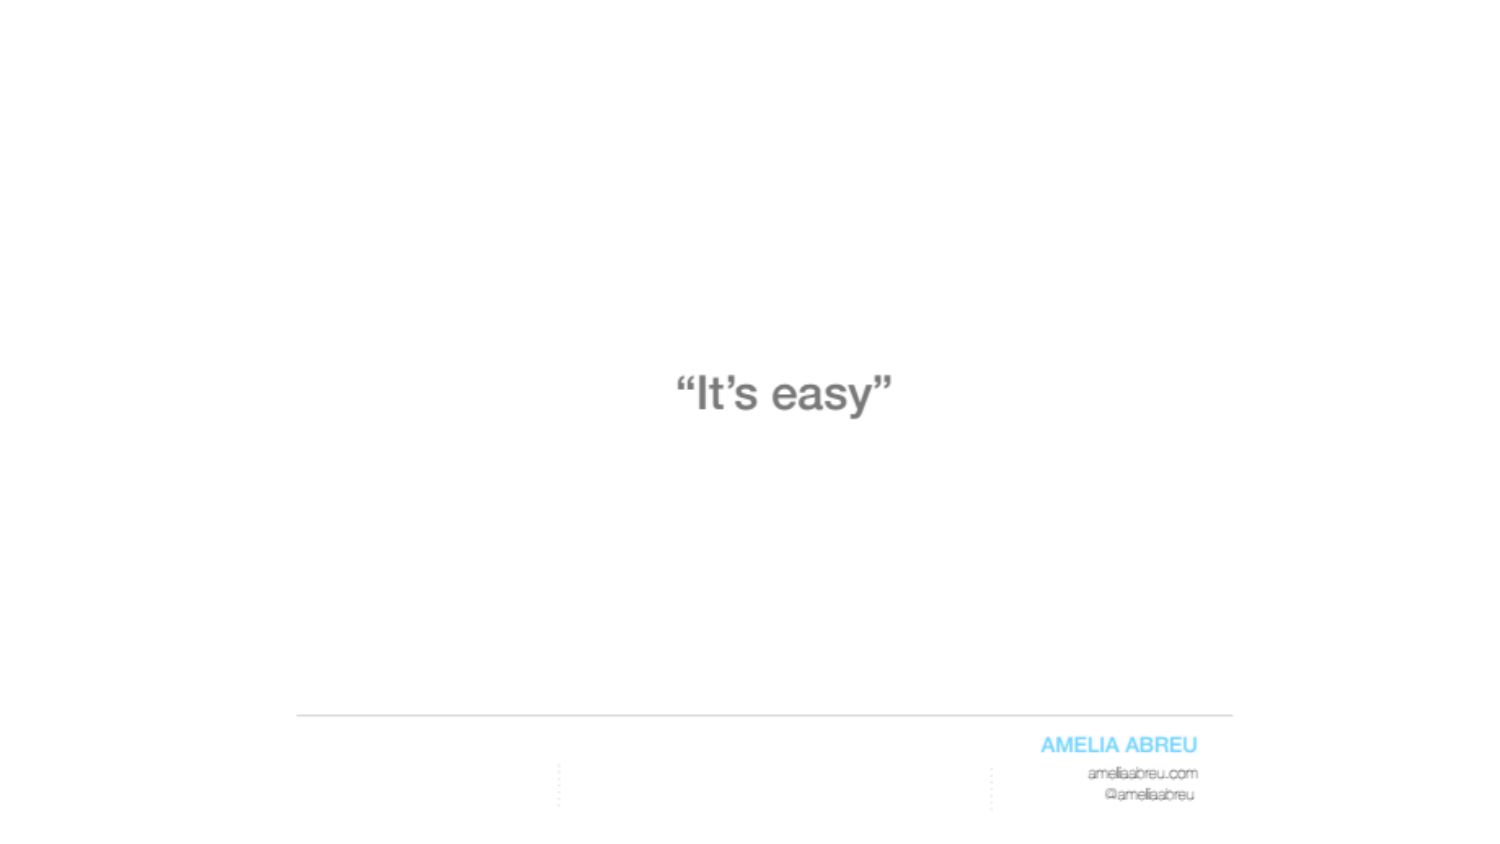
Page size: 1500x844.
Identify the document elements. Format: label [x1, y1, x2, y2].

picture [220, 24, 1280, 844]
